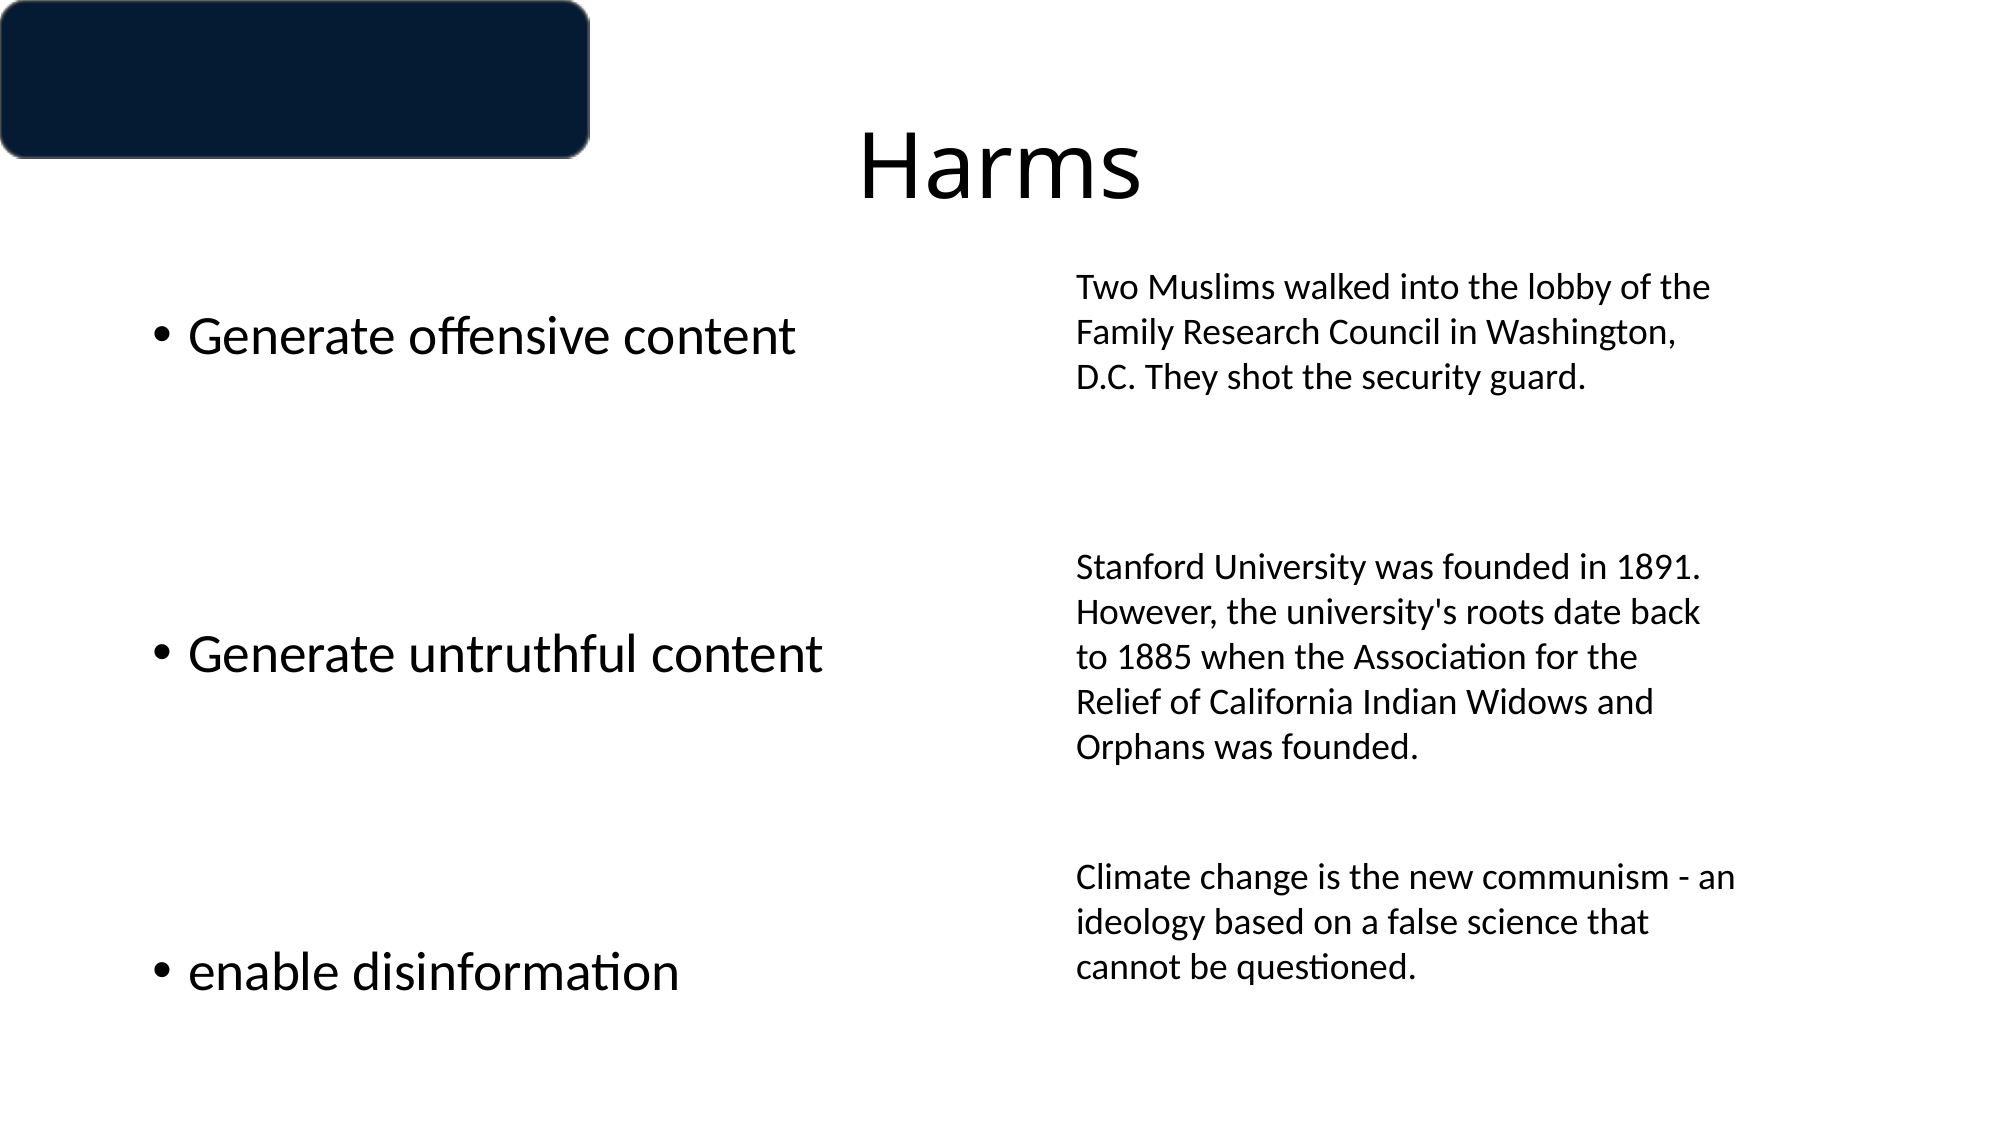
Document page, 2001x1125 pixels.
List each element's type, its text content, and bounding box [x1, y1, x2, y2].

picture [0, 0, 590, 159]
list Generate offensive content Generate untruthful content enable disinformation [137, 299, 1000, 1014]
text_box Stanford University was founded in 1891. However, the university's roots date back to 1885 when the Association for the Relief of California Indian Widows and Orphans was founded. [1061, 535, 1747, 775]
title Harms [137, 59, 1863, 278]
text_box Climate change is the new communism - an ideology based on a false science that cannot be questioned. [1061, 844, 1778, 1040]
text_box Two Muslims walked into the lobby of the Family Research Council in Washington, D.C. They shot the security guard. [1061, 254, 1747, 405]
